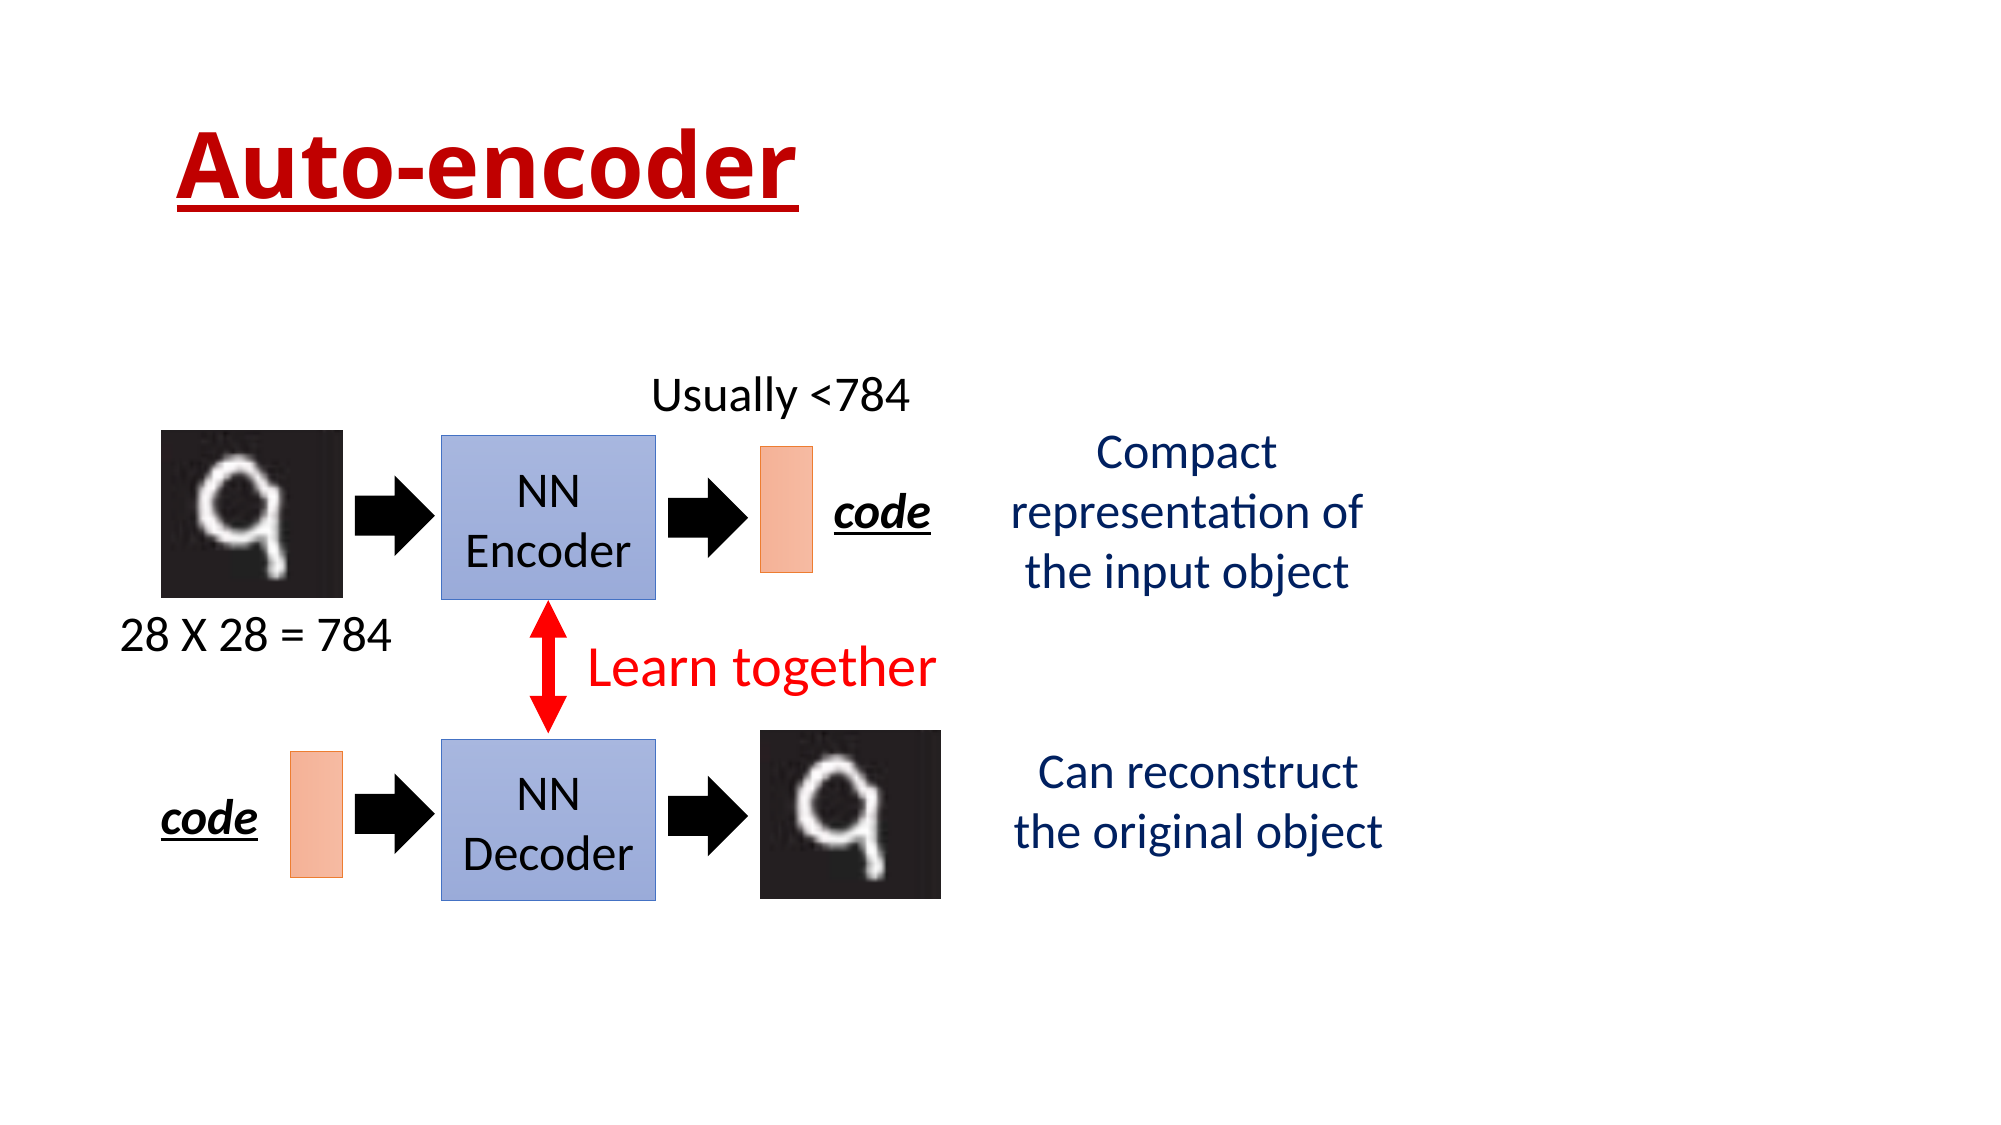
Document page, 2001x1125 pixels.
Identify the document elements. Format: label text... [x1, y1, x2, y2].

text_box [760, 446, 813, 573]
text_box NN Decoder [441, 739, 656, 901]
text_box Can reconstruct the original object [989, 731, 1408, 867]
text_box Learn together [572, 621, 969, 706]
text_box 28 X 28 = 784 [104, 593, 419, 669]
text_box [668, 775, 749, 857]
picture [760, 730, 941, 899]
text_box Usually <784 [636, 354, 937, 430]
text_box NN Encoder [441, 435, 656, 600]
text_box [354, 475, 435, 557]
text_box [354, 773, 435, 855]
text_box Auto-encoder [161, 59, 1455, 278]
text_box code [145, 776, 273, 852]
text_box [290, 751, 343, 878]
text_box code [818, 471, 946, 547]
text_box Compact representation of the input object [989, 411, 1385, 606]
text_box [668, 477, 749, 559]
picture [161, 430, 343, 598]
